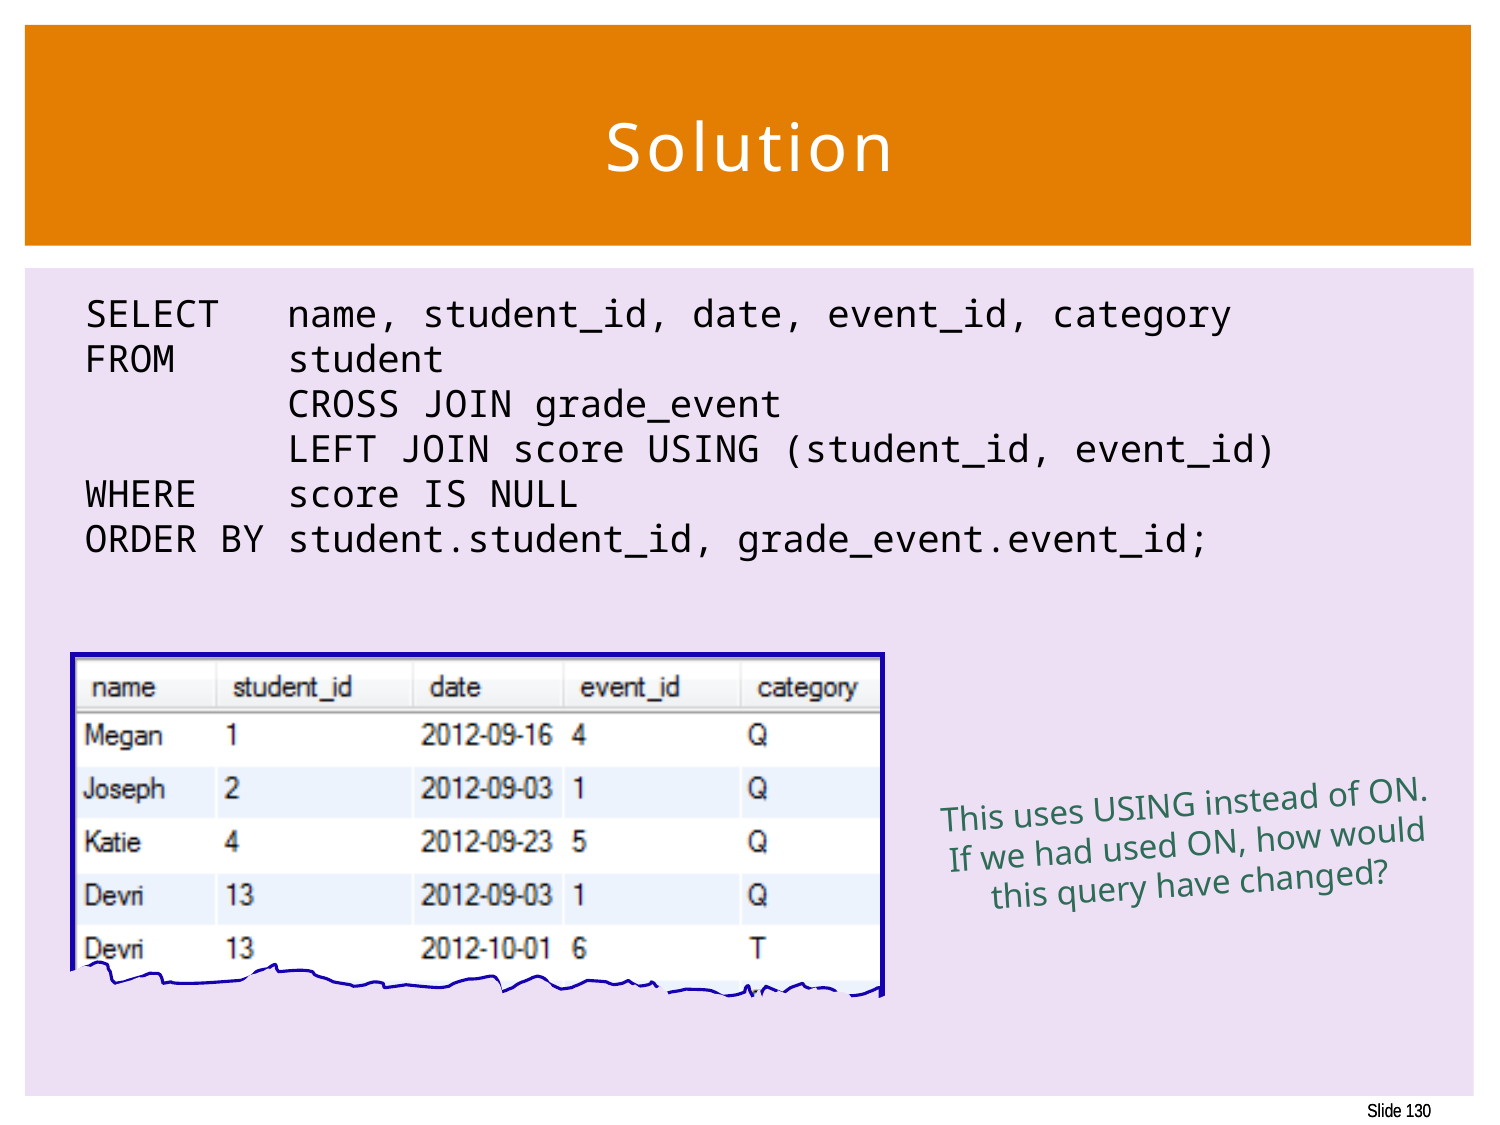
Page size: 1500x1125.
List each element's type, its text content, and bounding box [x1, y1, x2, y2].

list SELECT name, student_id, date, event_id, category FROM student CROSS JOIN grade_event LEFT JOIN score USING (student_id, event_id) WHERE score IS NULL ORDER BY student.student_id, grade_event.event_id; [62, 281, 1442, 1005]
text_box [57, 656, 897, 1069]
text_box This uses USING instead of ON. If we had used ON, how would this query have changed? [924, 758, 1453, 968]
title Solution [62, 58, 1438, 232]
